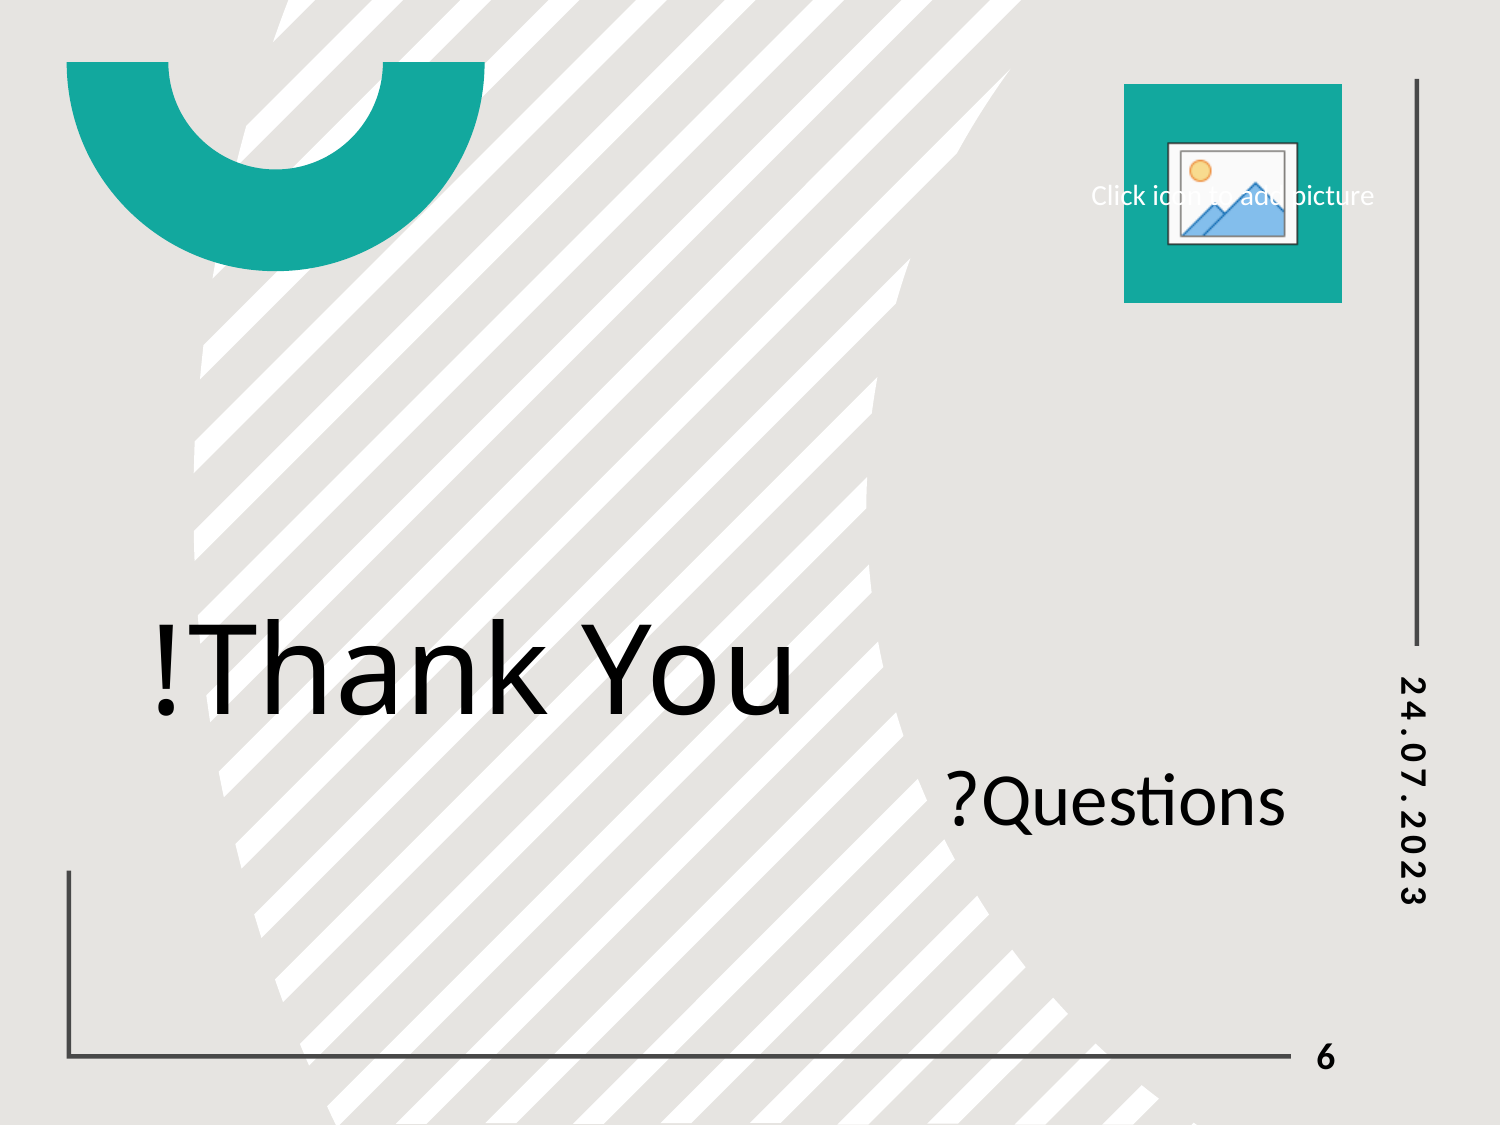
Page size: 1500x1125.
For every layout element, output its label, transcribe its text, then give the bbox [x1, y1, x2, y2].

picture [1123, 84, 1343, 304]
title Thank You! [125, 456, 1361, 749]
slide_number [1386, 661, 1447, 1000]
slide_number 6 [1301, 1024, 1447, 1085]
list Questions? [125, 753, 1302, 1000]
